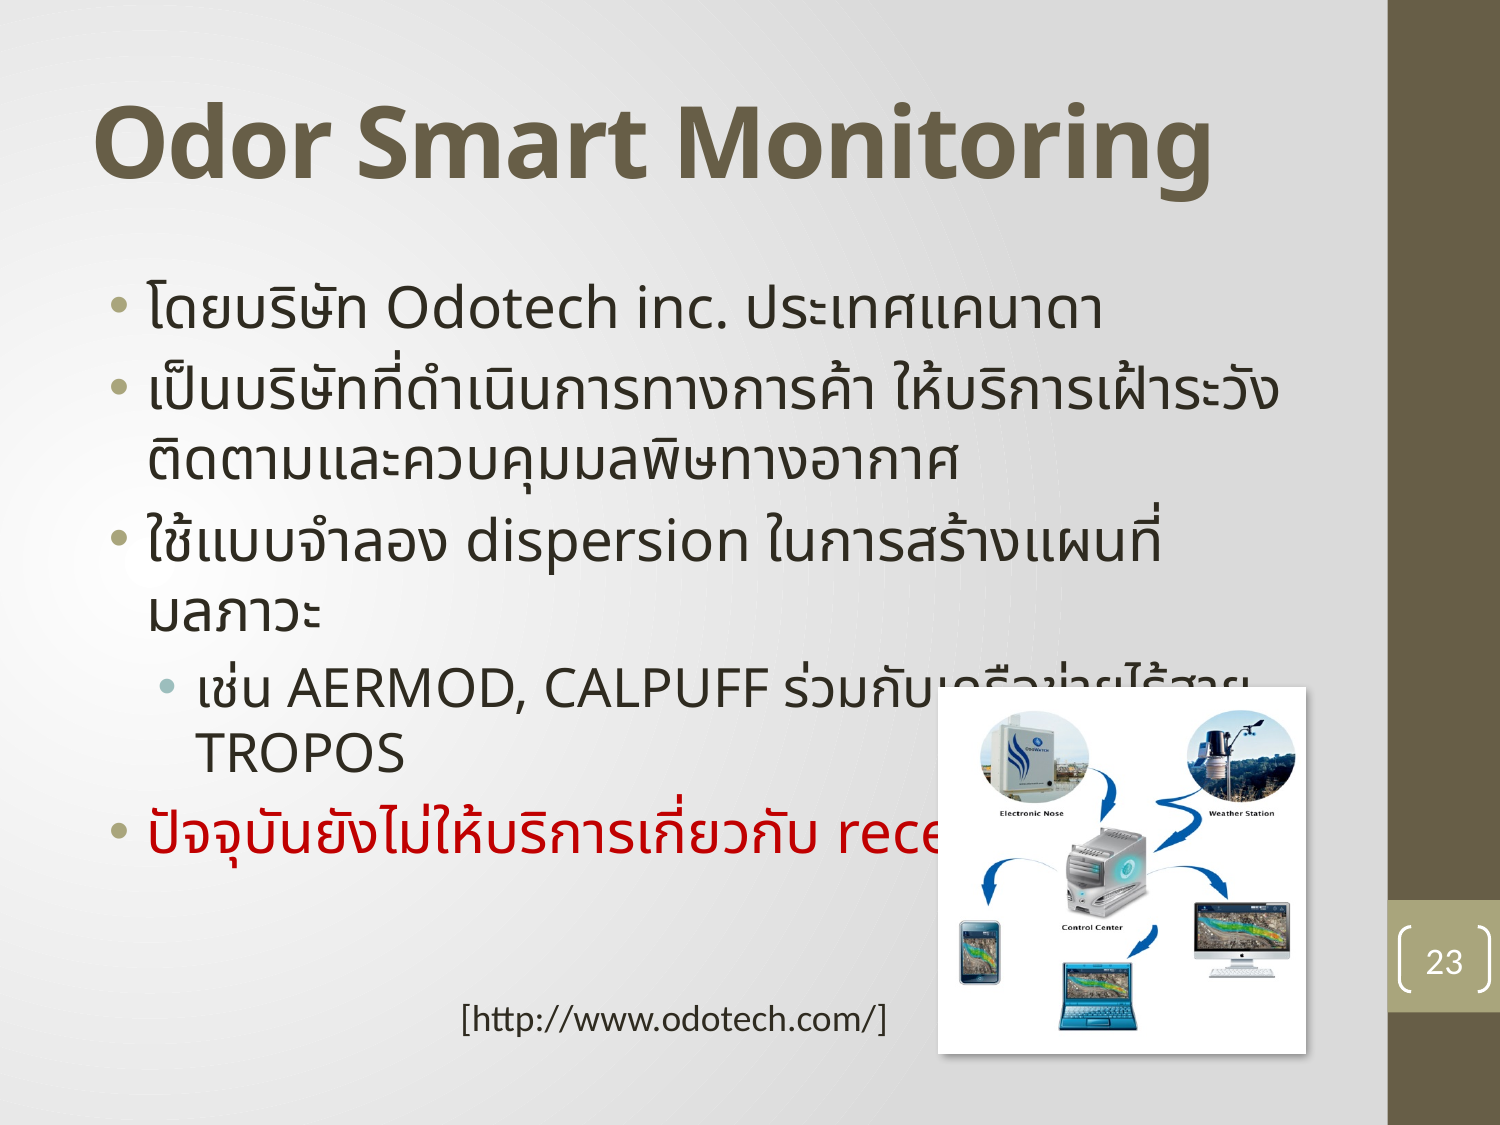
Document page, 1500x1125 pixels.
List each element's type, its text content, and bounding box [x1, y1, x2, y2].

title Odor Smart Monitoring [75, 45, 1325, 233]
list โดยบริษัท Odotech inc. ประเทศแคนาดา เป็นบริษัทที่ดำเนินการทางการค้า ให้บริการเฝ้าระวัง ติดตามและควบคุมมลพิษทางอากาศ ใช้แบบจำลอง dispersion ในการสร้างแผนที่มลภาวะ เช่น AERMOD, CALPUFF ร่วมกับเครือข่ายไร้สาย TROPOS ปัจจุบันยังไม่ให้บริการเกี่ยวกับ receptor model [75, 262, 1325, 1050]
picture [938, 686, 1306, 1054]
slide_number 23 [1397, 925, 1492, 994]
text_box [http://www.odotech.com/] [445, 987, 904, 1047]
